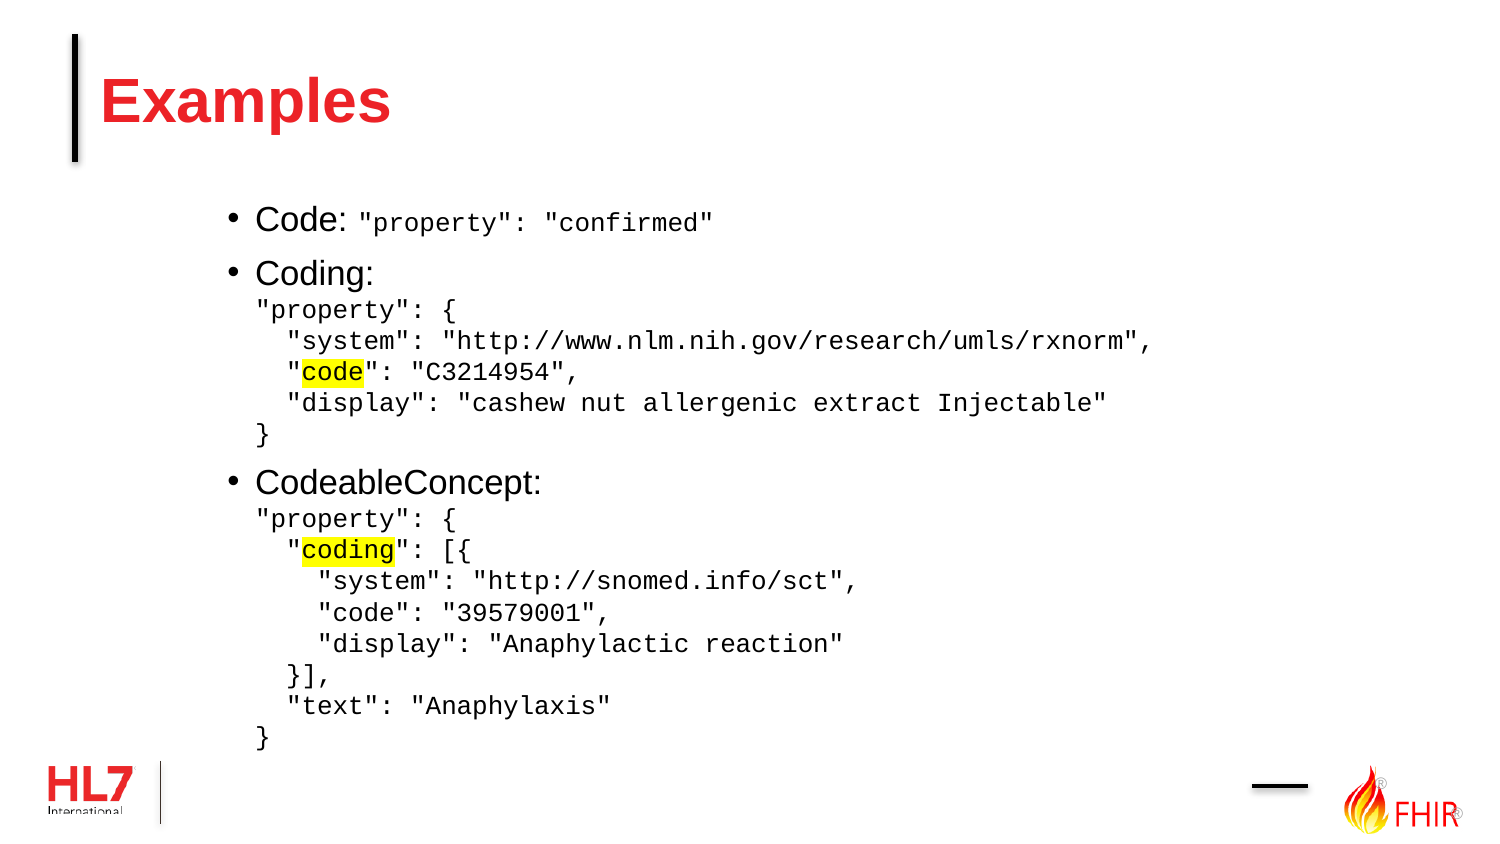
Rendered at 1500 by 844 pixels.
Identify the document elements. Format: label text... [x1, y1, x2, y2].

list Code: "property": "confirmed" Coding: "property": { "system": "http://www.nlm.nih.gov/research/umls/rxnorm", "code": "C3214954", "display": "cashew nut allergenic extract Injectable" } CodeableConcept: "property": { "coding": [{ "system": "http://snomed.info/sct", "code": "39579001", "display": "Anaphylactic reaction" }], "text": "Anaphylaxis" } [227, 196, 1300, 754]
title Examples [100, 33, 1451, 163]
picture [1339, 760, 1463, 837]
